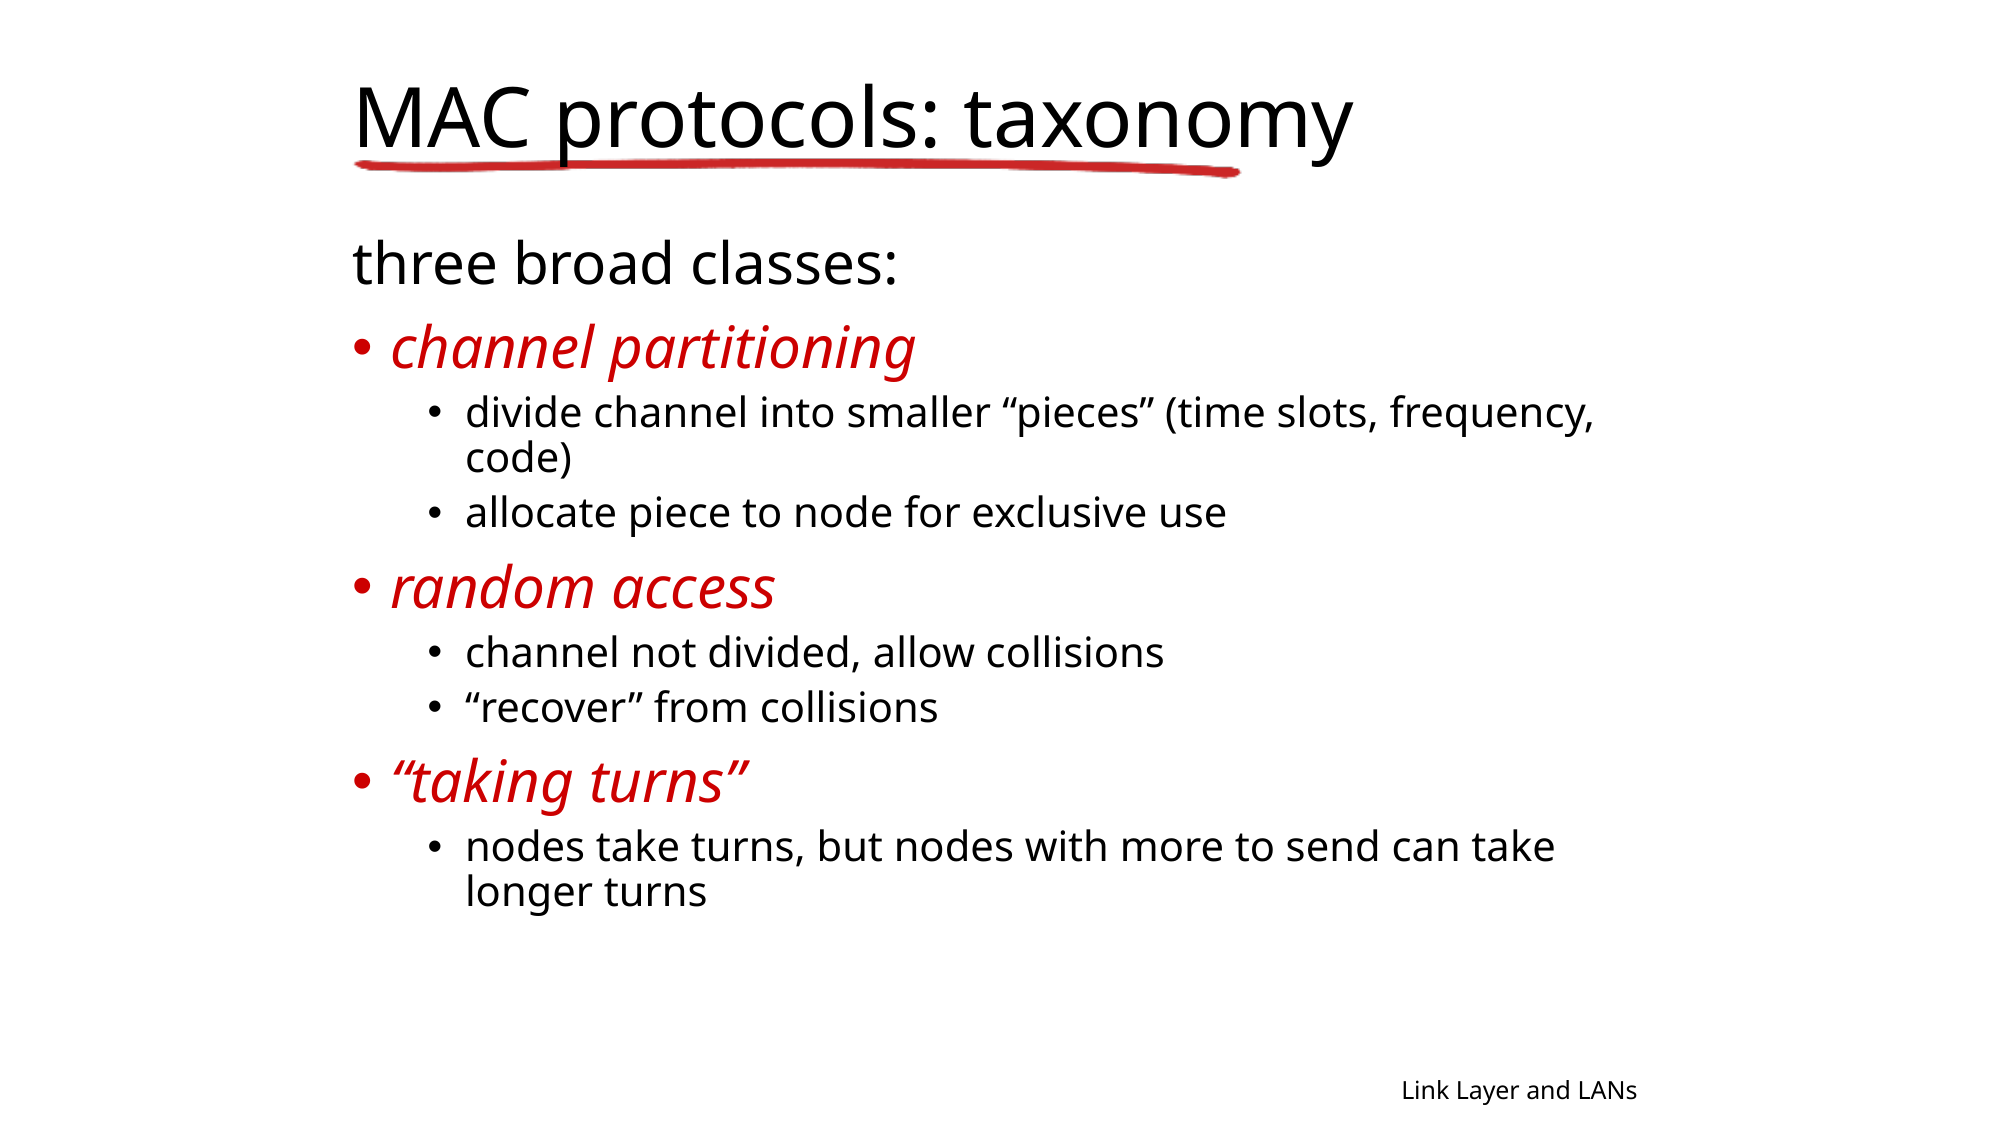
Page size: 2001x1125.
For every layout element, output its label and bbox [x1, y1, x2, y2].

list [337, 226, 1613, 990]
title [337, 26, 1667, 215]
footer [1295, 1069, 1654, 1110]
picture [350, 154, 1251, 184]
